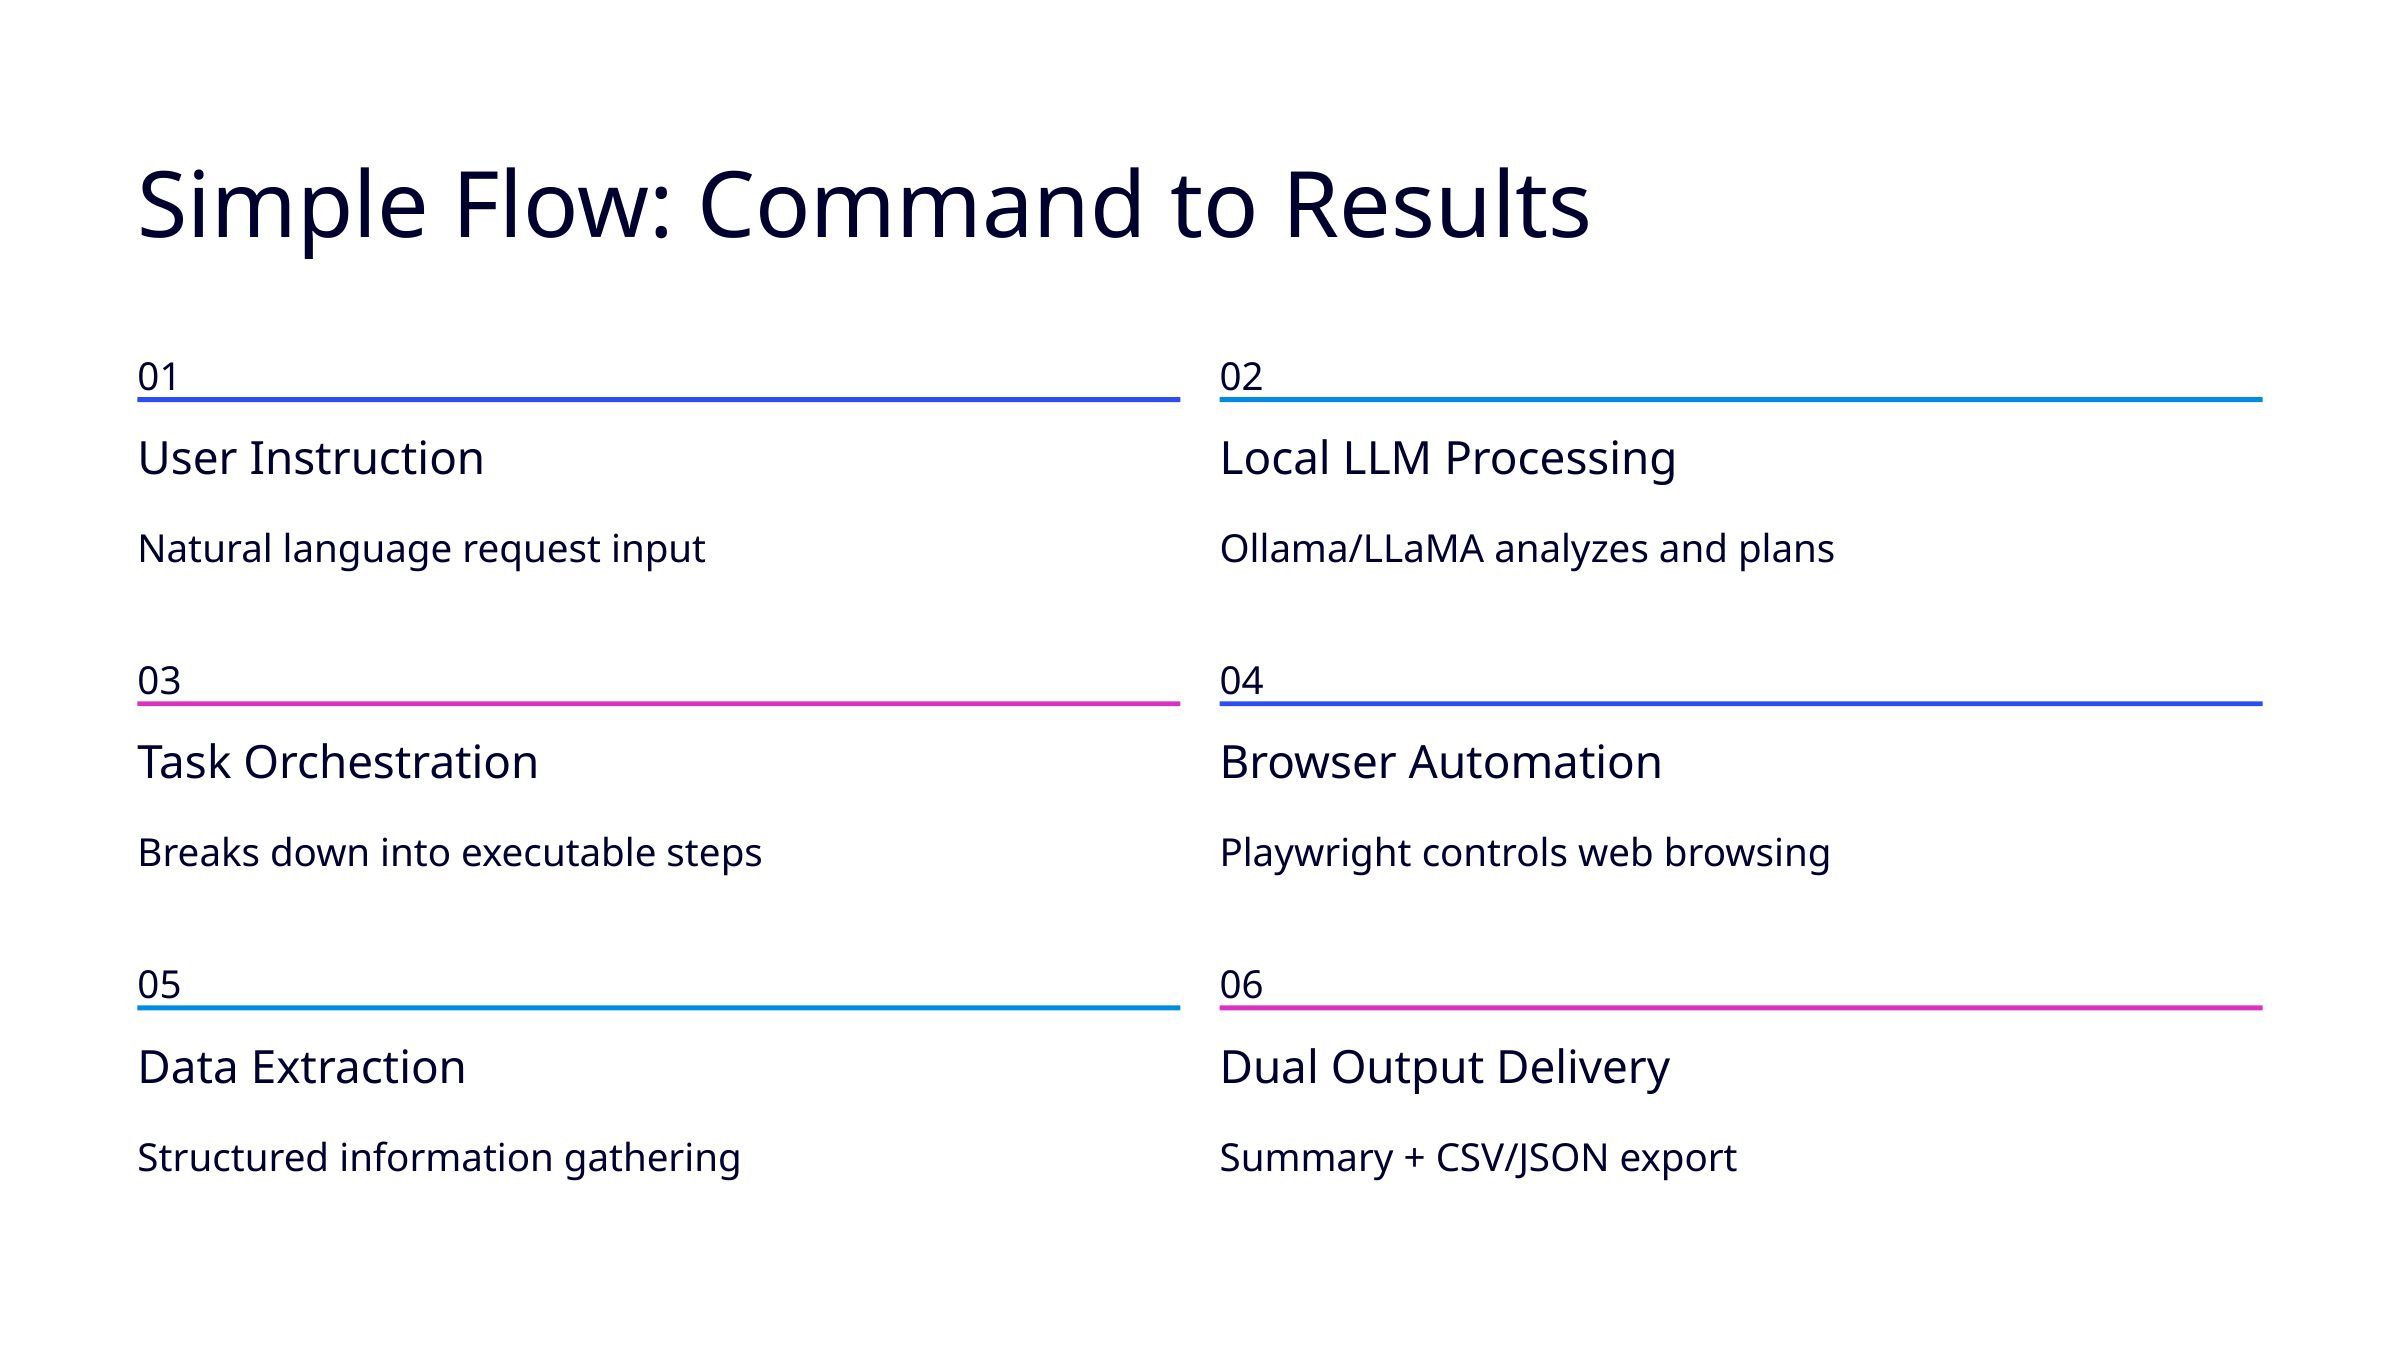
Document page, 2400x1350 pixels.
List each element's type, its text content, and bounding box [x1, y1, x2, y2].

text_box [1219, 1005, 2263, 1011]
text_box Playwright controls web browsing [1219, 812, 2263, 875]
text_box User Instruction [137, 426, 600, 485]
text_box [1219, 701, 2263, 707]
text_box [137, 1005, 1181, 1011]
text_box Breaks down into executable steps [137, 812, 1181, 875]
text_box [1219, 397, 2263, 403]
text_box Summary + CSV/JSON export [1219, 1116, 2263, 1180]
text_box 03 [137, 639, 177, 689]
text_box 05 [137, 943, 177, 993]
text_box Ollama/LLaMA analyzes and plans [1219, 507, 2263, 571]
text_box Natural language request input [137, 507, 1181, 571]
text_box Browser Automation [1219, 730, 1682, 789]
text_box Task Orchestration [137, 730, 600, 789]
text_box 04 [1219, 639, 1259, 689]
text_box Data Extraction [137, 1035, 600, 1093]
text_box Local LLM Processing [1219, 426, 1682, 485]
text_box [137, 397, 1181, 403]
text_box 01 [137, 335, 177, 385]
text_box 02 [1219, 335, 1259, 385]
text_box [137, 701, 1181, 707]
text_box 06 [1219, 943, 1259, 993]
text_box Dual Output Delivery [1219, 1035, 1682, 1093]
text_box Simple Flow: Command to Results [137, 141, 1589, 257]
text_box Structured information gathering [137, 1116, 1181, 1180]
